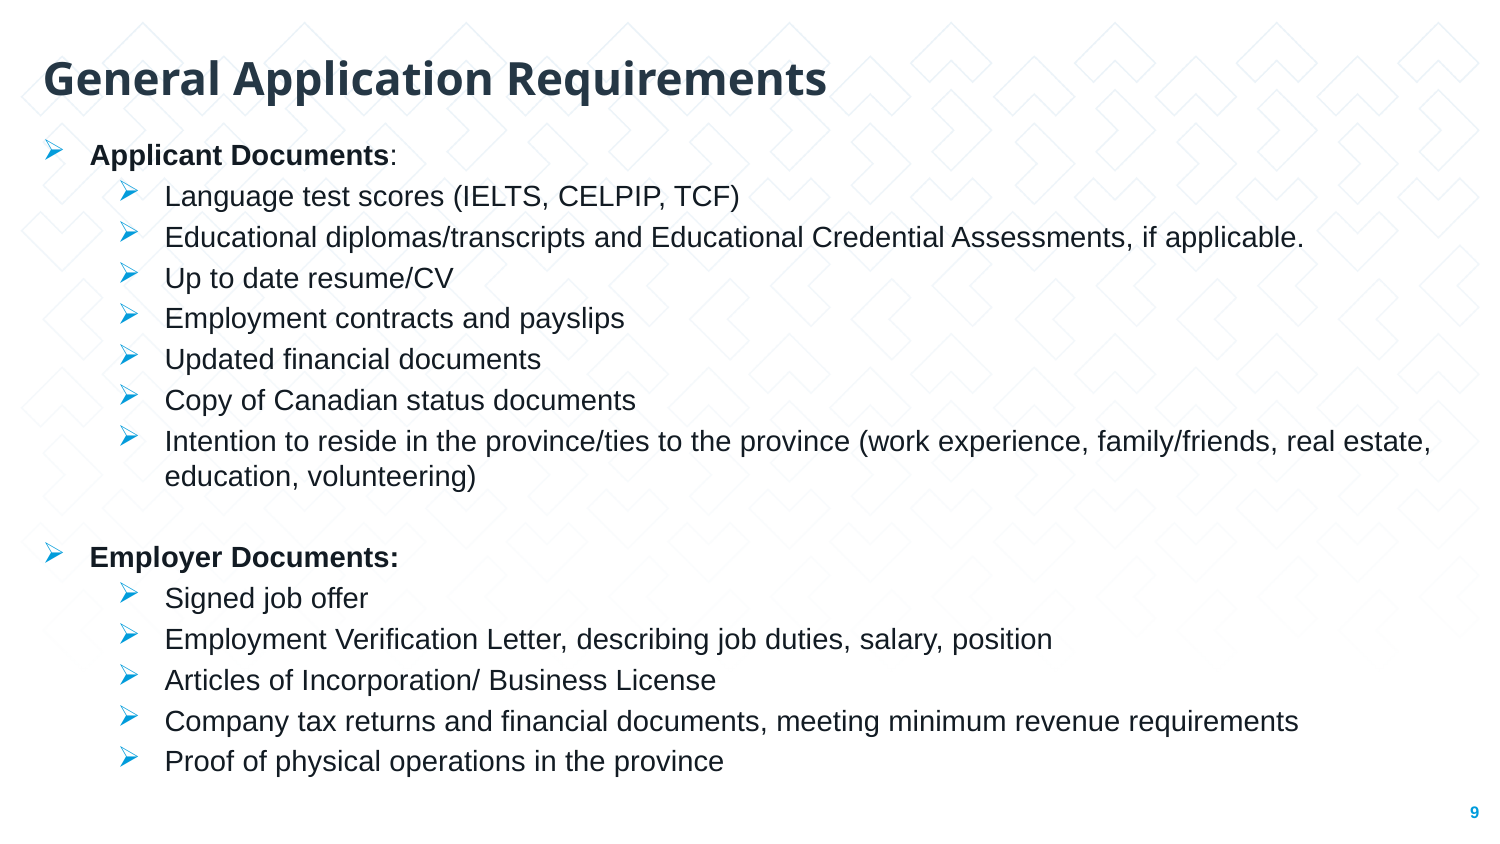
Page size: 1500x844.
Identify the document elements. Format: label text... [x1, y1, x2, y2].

list General Application Requirements [27, 42, 1445, 114]
text_box Applicant Documents: Language test scores (IELTS, CELPIP, TCF) Educational diplomas/transcripts and Educational Credential Assessments, if applicable. Up to date resume/CV Employment contracts and payslips Updated financial documents Copy of Canadian status documents Intention to reside in the province/ties to the province (work experience, family/friends, real estate, education, volunteering) Employer Documents: Signed job offer Employment Verification Letter, describing job duties, salary, position Articles of Incorporation/ Business License Company tax returns and financial documents, meeting minimum revenue requirements Proof of physical operations in the province [27, 129, 1480, 844]
